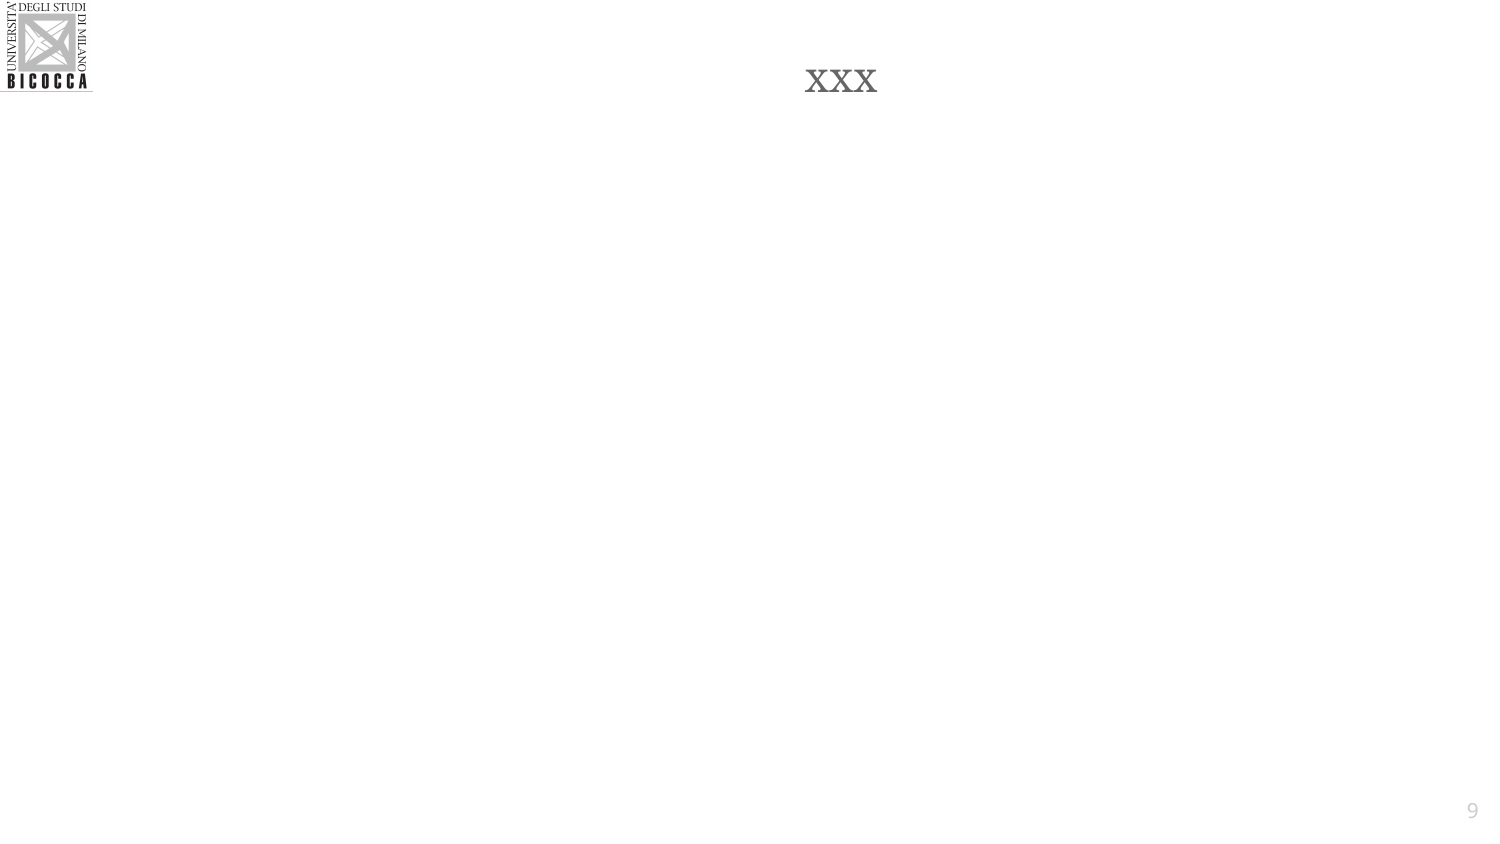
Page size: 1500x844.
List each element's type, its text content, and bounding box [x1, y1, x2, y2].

picture [0, 0, 93, 92]
text_box xxx [789, 28, 1449, 812]
slide_number 9 [1403, 779, 1494, 844]
